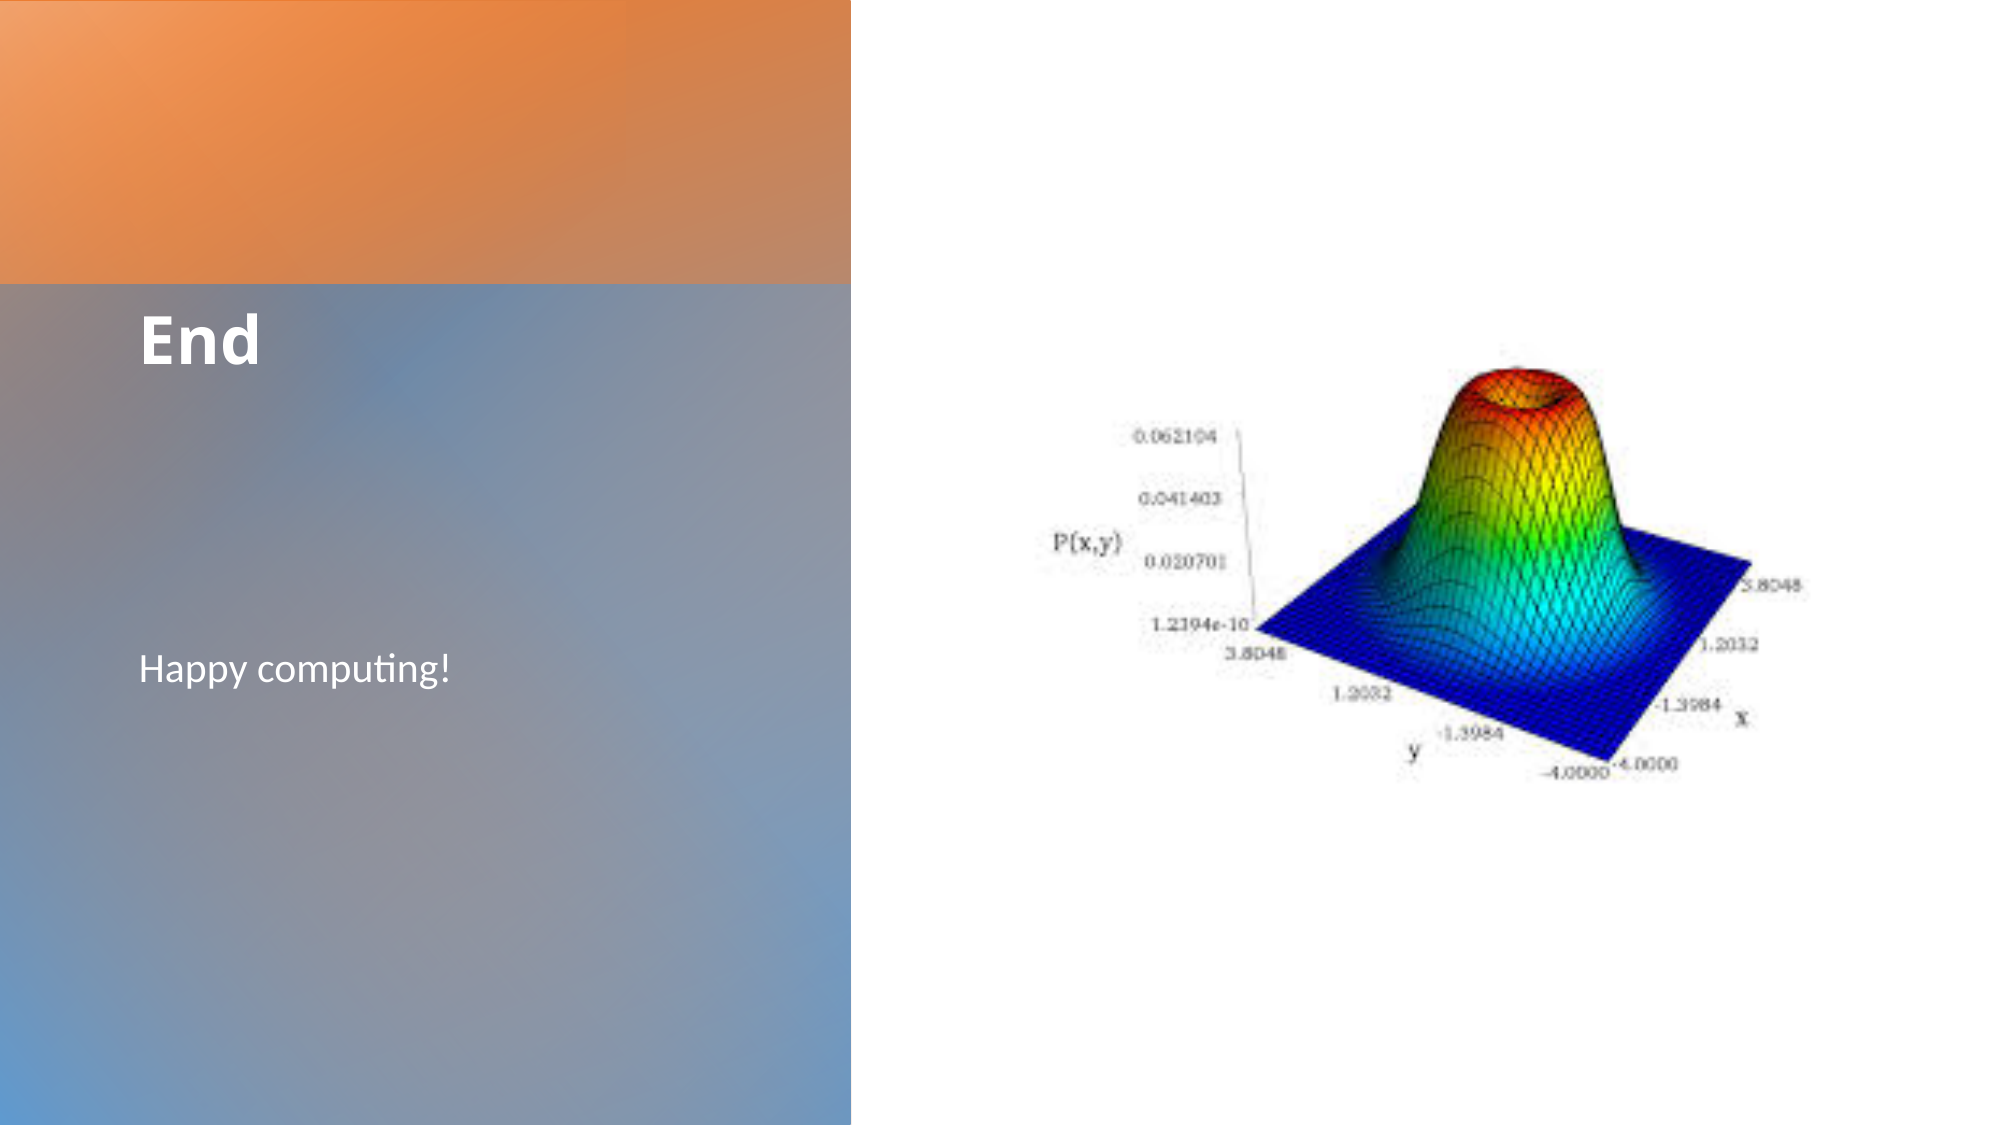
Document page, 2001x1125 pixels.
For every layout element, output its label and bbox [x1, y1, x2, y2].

text_box [0, 0, 853, 1125]
picture [985, 267, 1873, 858]
